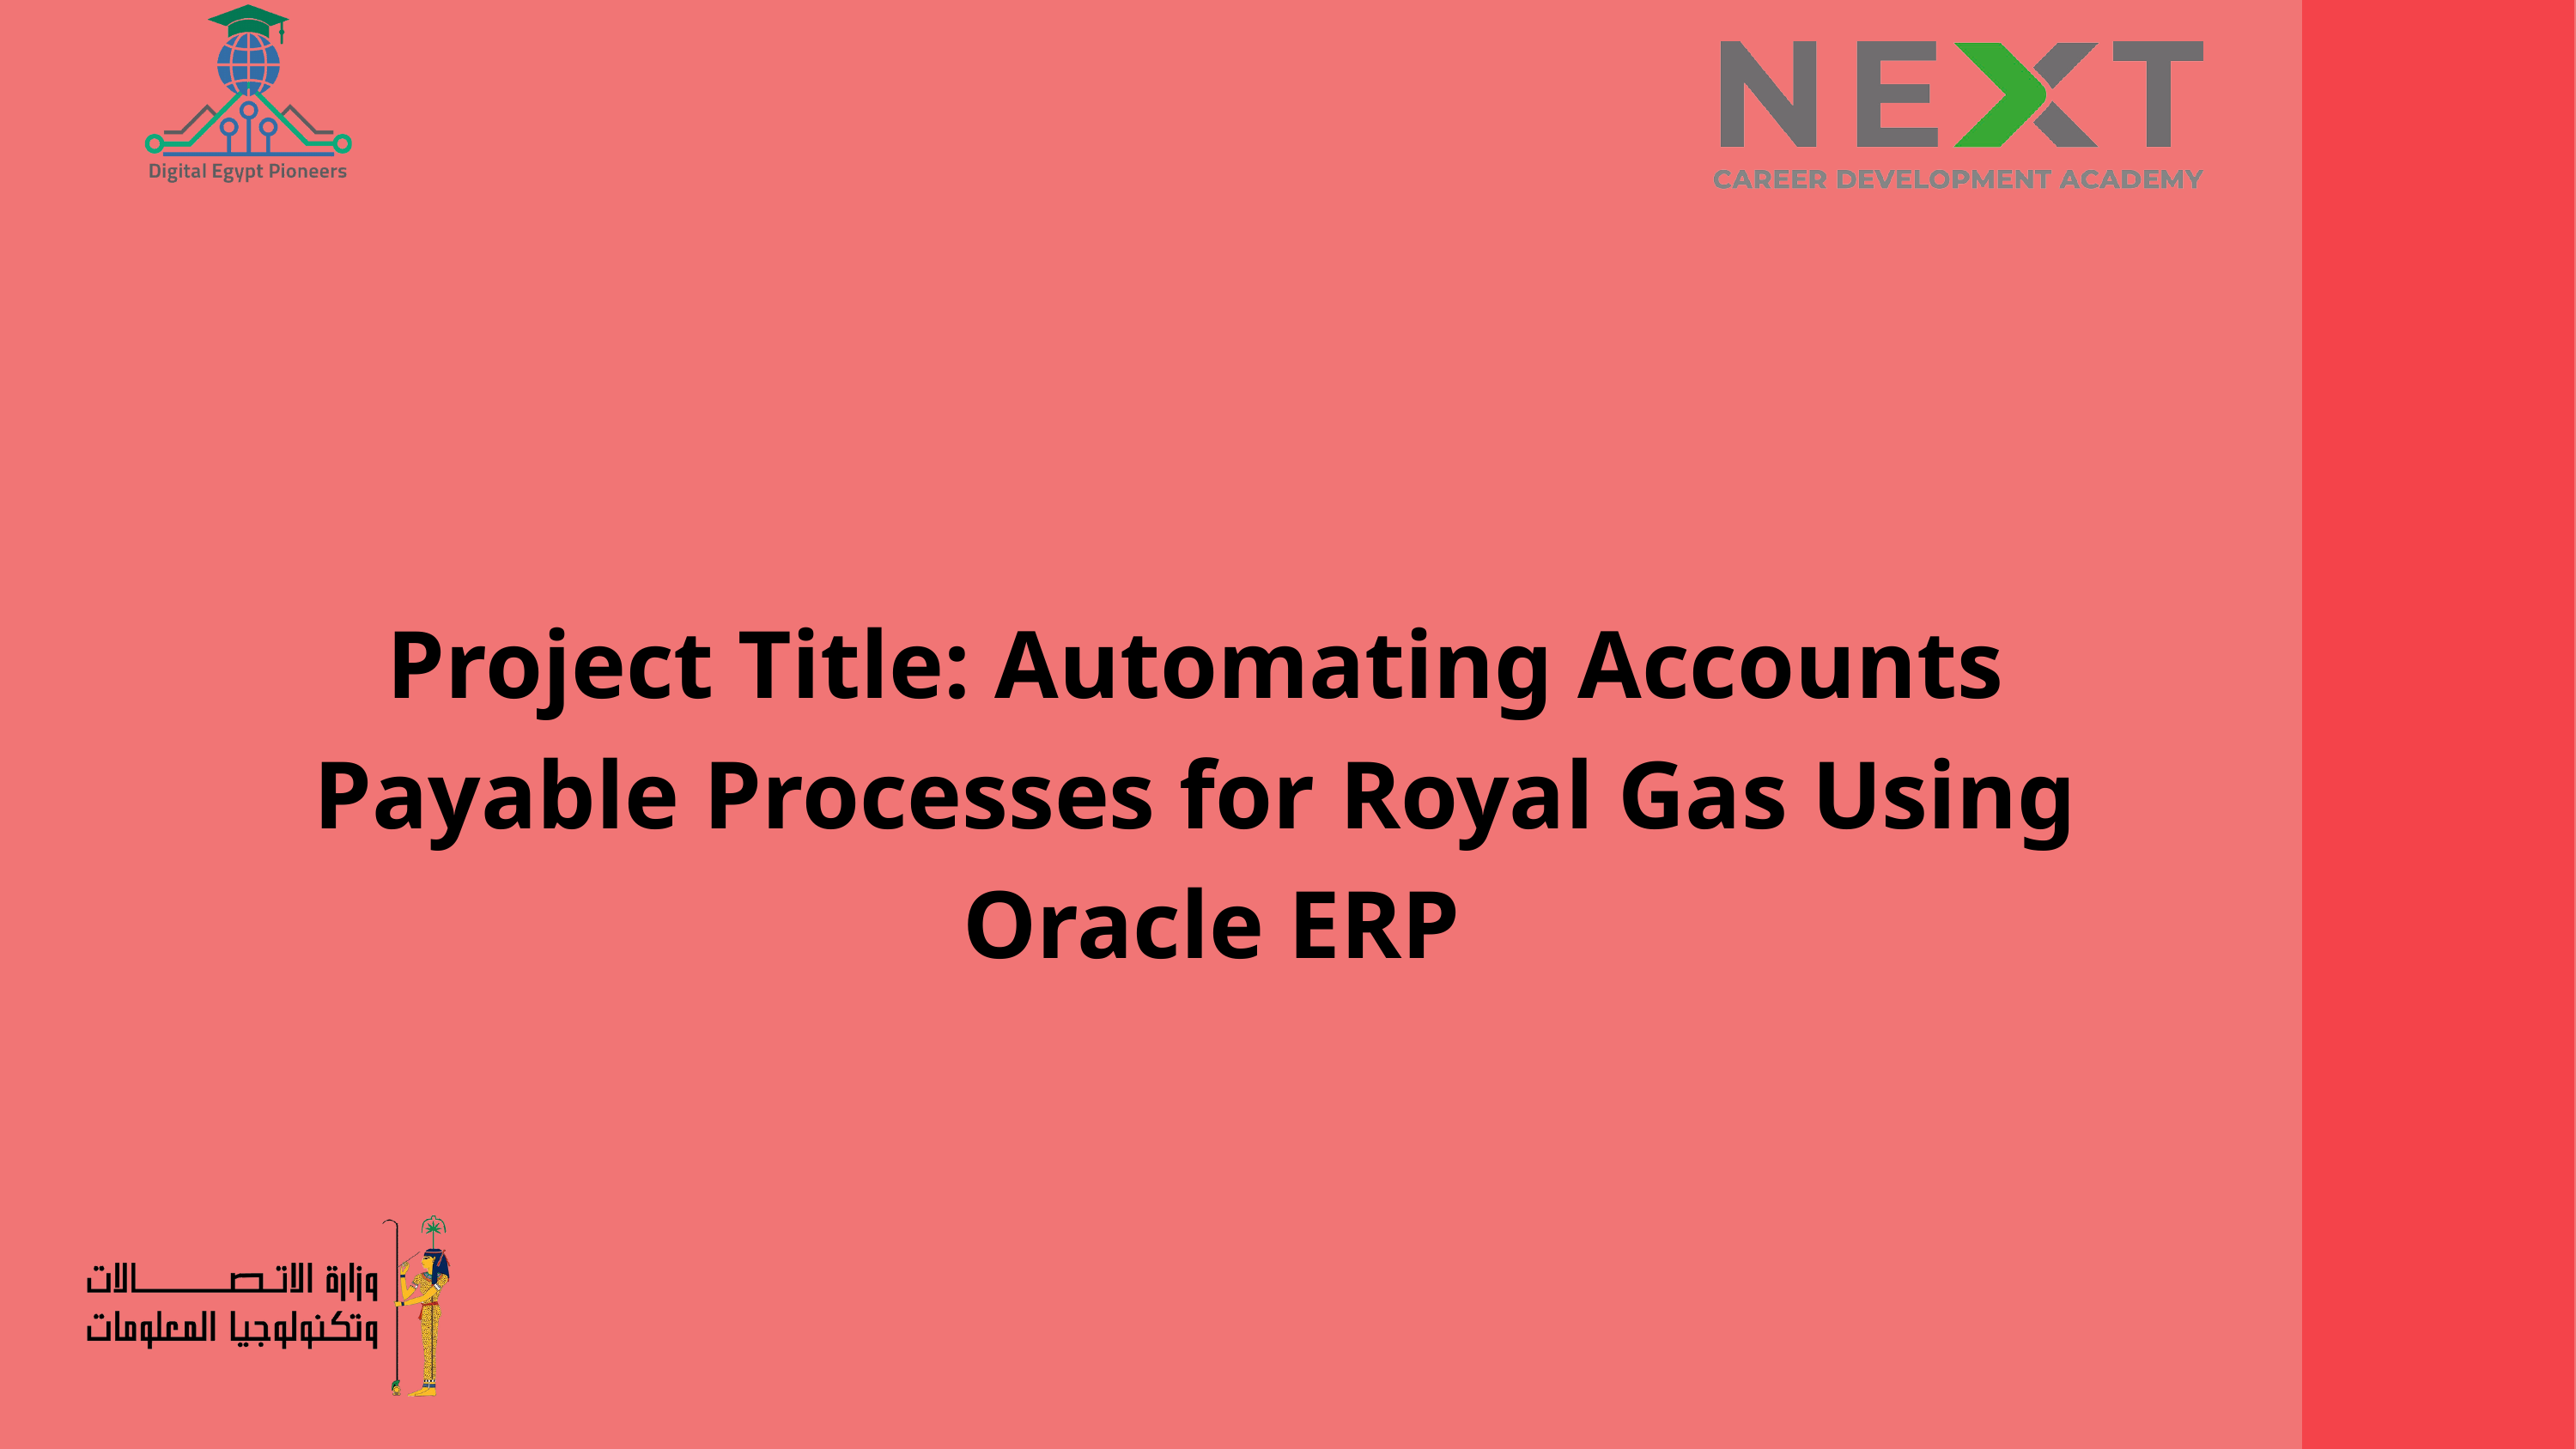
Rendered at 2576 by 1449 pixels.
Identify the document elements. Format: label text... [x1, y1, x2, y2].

text_box Project Title: Automating Accounts Payable Processes for Royal Gas Using Oracle ERP [265, 586, 2125, 978]
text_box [1713, 588, 2576, 861]
text_box [56, 1185, 476, 1422]
text_box [1704, 41, 2203, 195]
text_box [144, 0, 352, 191]
